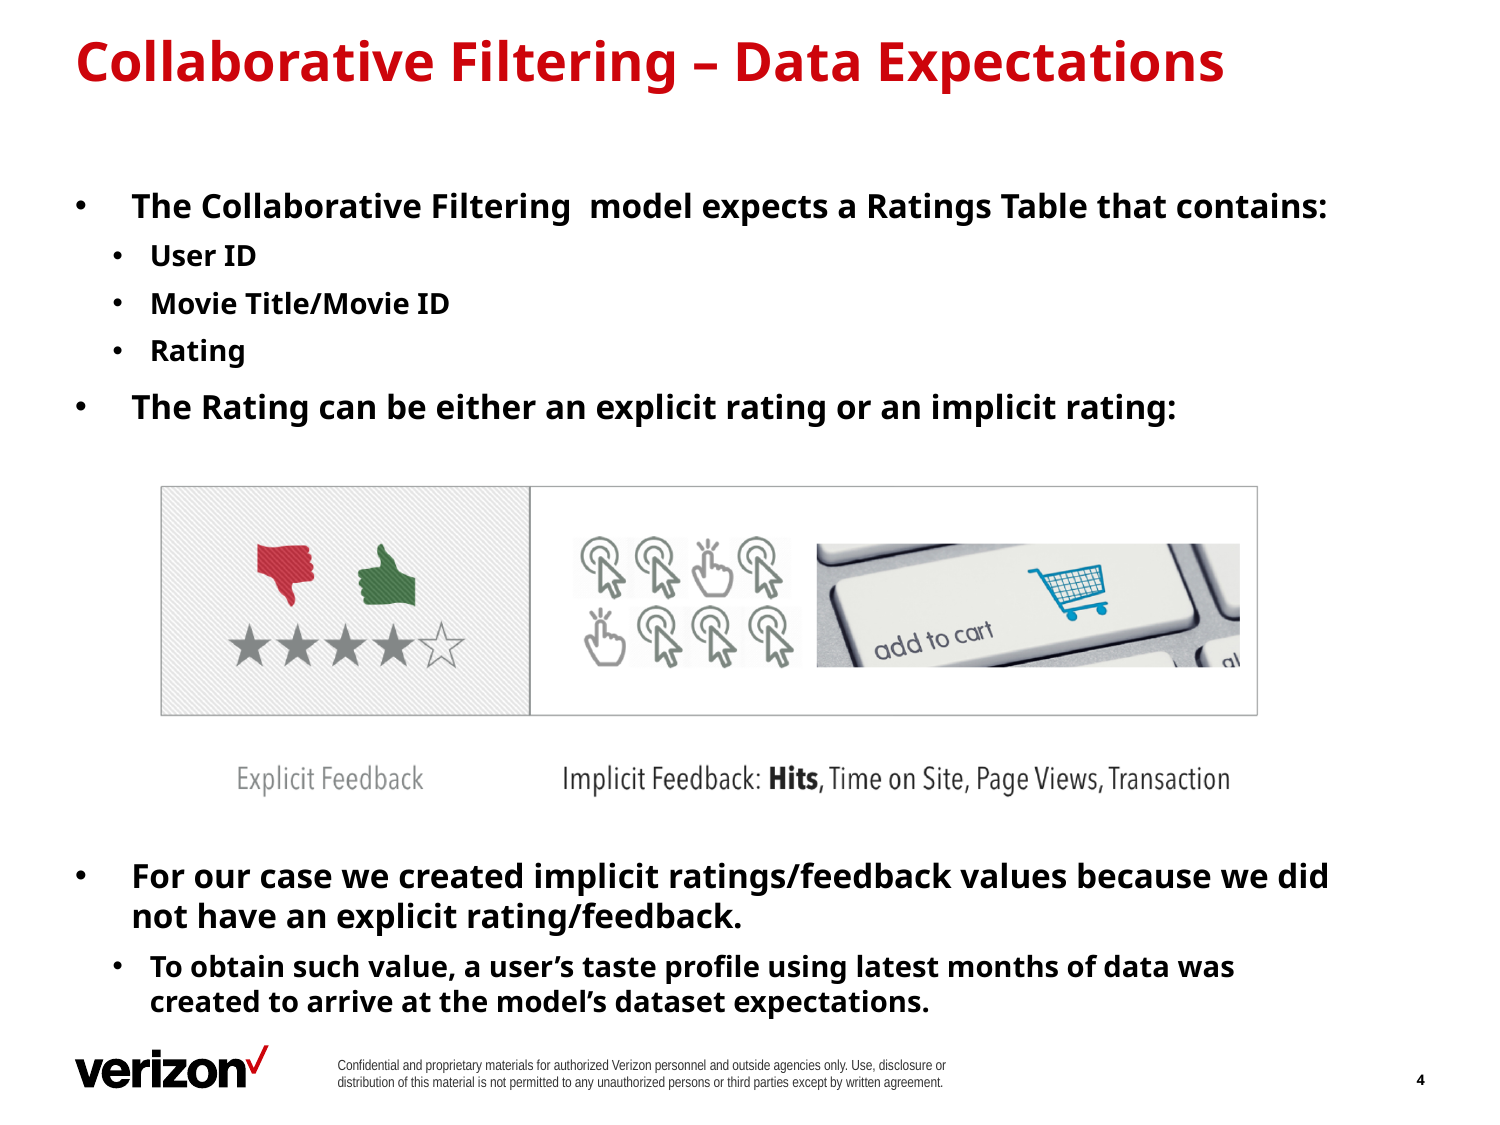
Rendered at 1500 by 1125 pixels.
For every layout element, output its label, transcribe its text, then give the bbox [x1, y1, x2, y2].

picture [127, 466, 1288, 802]
slide_number 4 [1387, 1053, 1425, 1091]
list The Collaborative Filtering model expects a Ratings Table that contains: User ID Movie Title/Movie ID Rating The Rating can be either an explicit rating or an implicit rating: For our case we created implicit ratings/feedback values because we did not have an explicit rating/feedback. To obtain such value, a user’s taste profile using latest months of data was created to arrive at the model’s dataset expectations. [75, 185, 1338, 1024]
title Collaborative Filtering – Data Expectations [75, 34, 1238, 110]
